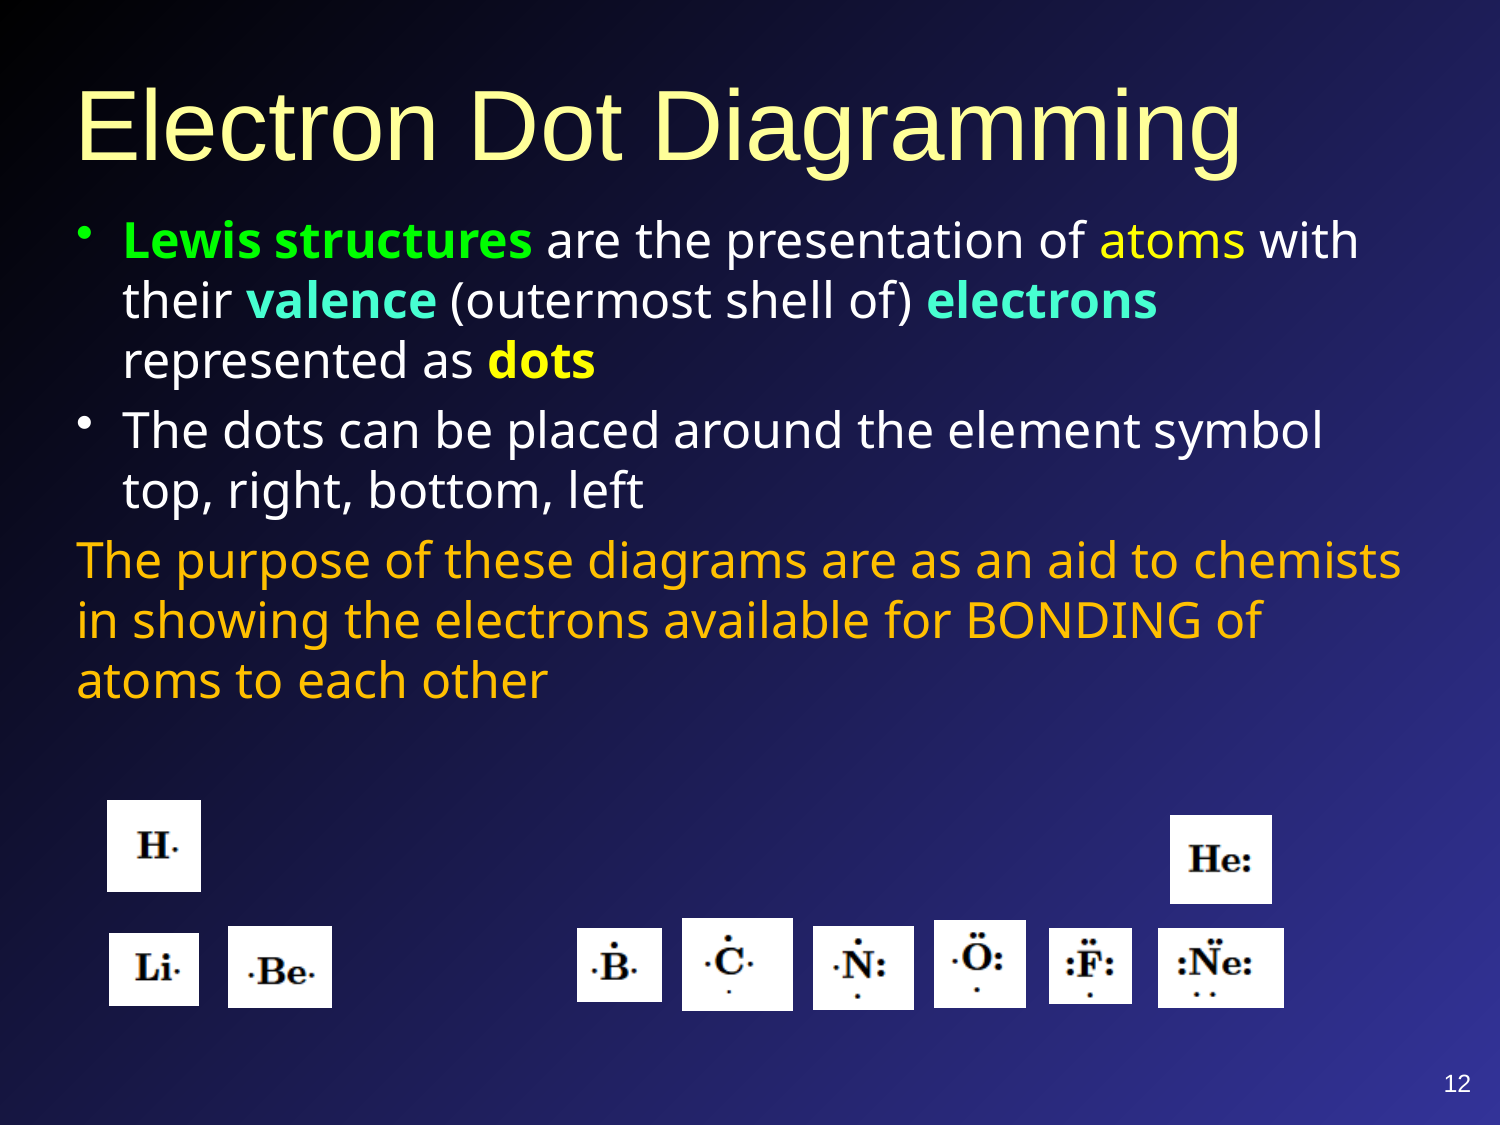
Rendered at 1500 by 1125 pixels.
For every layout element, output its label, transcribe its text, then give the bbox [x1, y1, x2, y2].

picture [682, 918, 793, 1012]
picture [813, 926, 914, 1010]
picture [228, 926, 332, 1009]
list Lewis structures are the presentation of atoms with their valence (outermost shell of) electrons represented as dots The dots can be placed around the element symbol top, right, bottom, left The purpose of these diagrams are as an aid to chemists in showing the electrons available for BONDING of atoms to each other [60, 200, 1438, 1075]
title Electron Dot Diagramming [58, 52, 1441, 189]
picture [934, 920, 1026, 1009]
picture [107, 800, 201, 892]
slide_number 12 [1148, 1052, 1487, 1112]
picture [1158, 927, 1285, 1009]
picture [1048, 927, 1133, 1004]
picture [576, 927, 662, 1002]
picture [109, 933, 199, 1006]
picture [1170, 815, 1273, 904]
